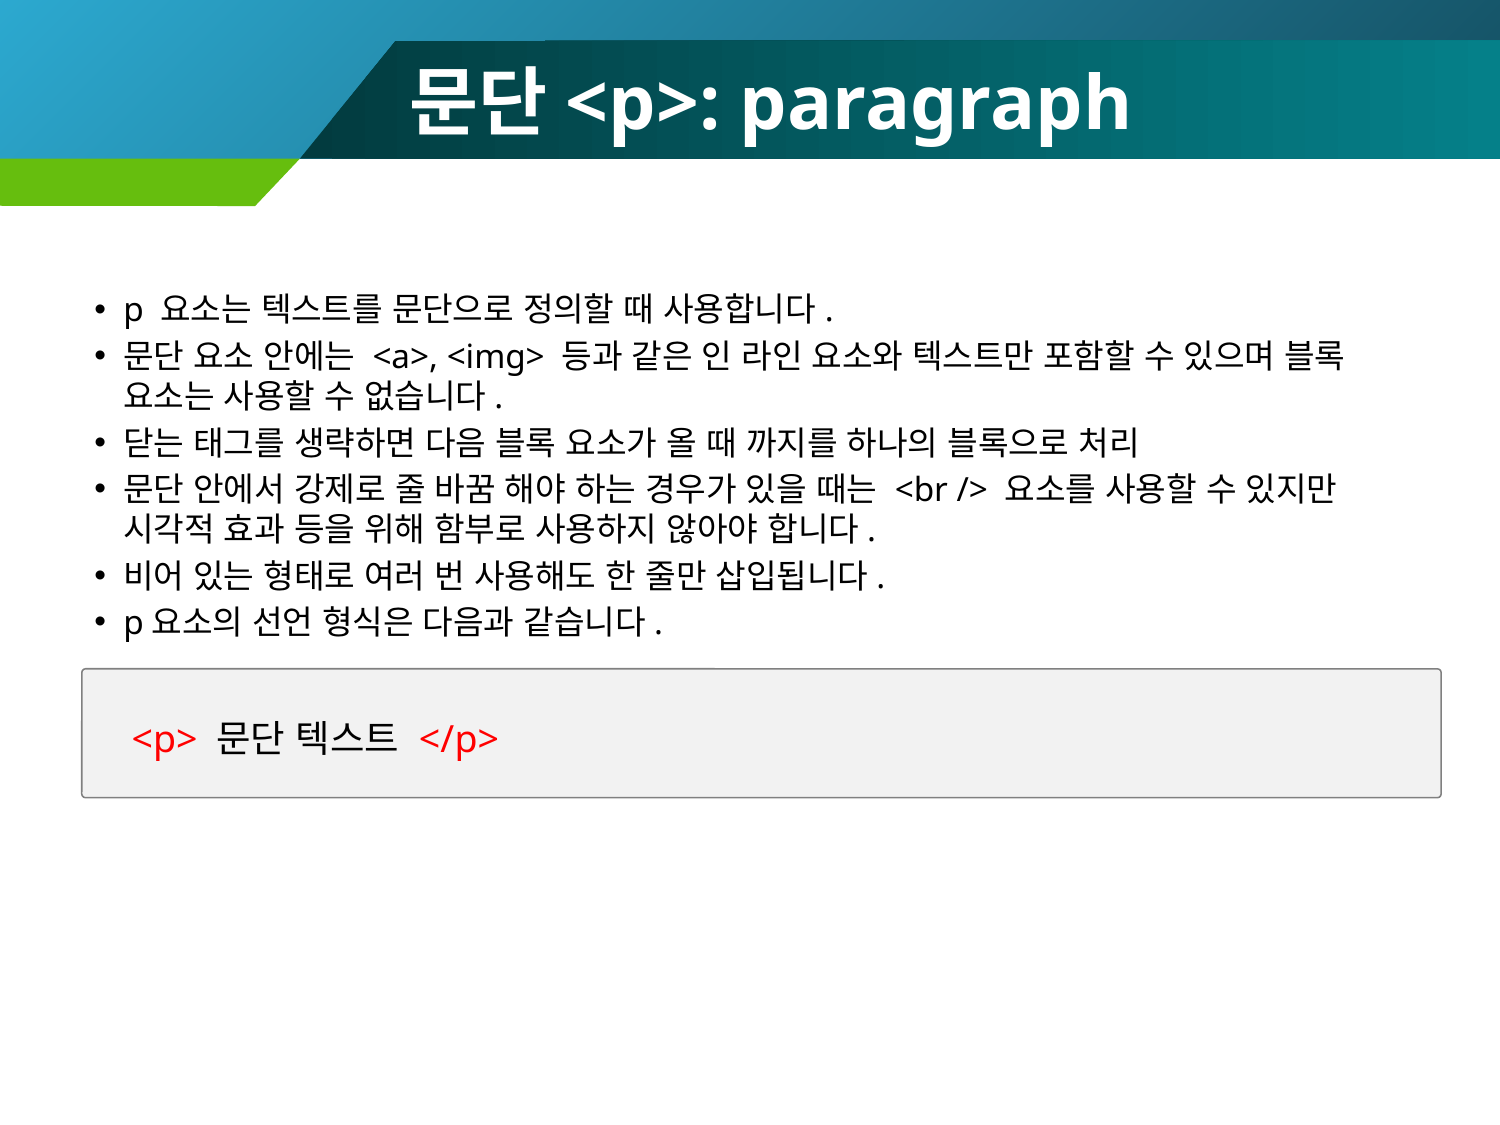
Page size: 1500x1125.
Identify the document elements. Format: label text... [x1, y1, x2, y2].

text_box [81, 668, 1442, 798]
text_box p 요소는 텍스트를 문단으로 정의할 때 사용합니다. 문단 요소 안에는 <a>, <img> 등과 같은 인 라인 요소와 텍스트만 포함할 수 있으며 블록 요소는 사용할 수 없습니다. 닫는 태그를 생략하면 다음 블록 요소가 올 때 까지를 하나의 블록으로 처리 문단 안에서 강제로 줄 바꿈 해야 하는 경우가 있을 때는 <br /> 요소를 사용할 수 있지만 시각적 효과 등을 위해 함부로 사용하지 않아야 합니다. 비어 있는 형태로 여러 번 사용해도 한 줄만 삽입됩니다. p요소의 선언 형식은 다음과 같습니다. [79, 281, 1430, 657]
title 문단<p>: paragraph [394, 36, 1433, 163]
